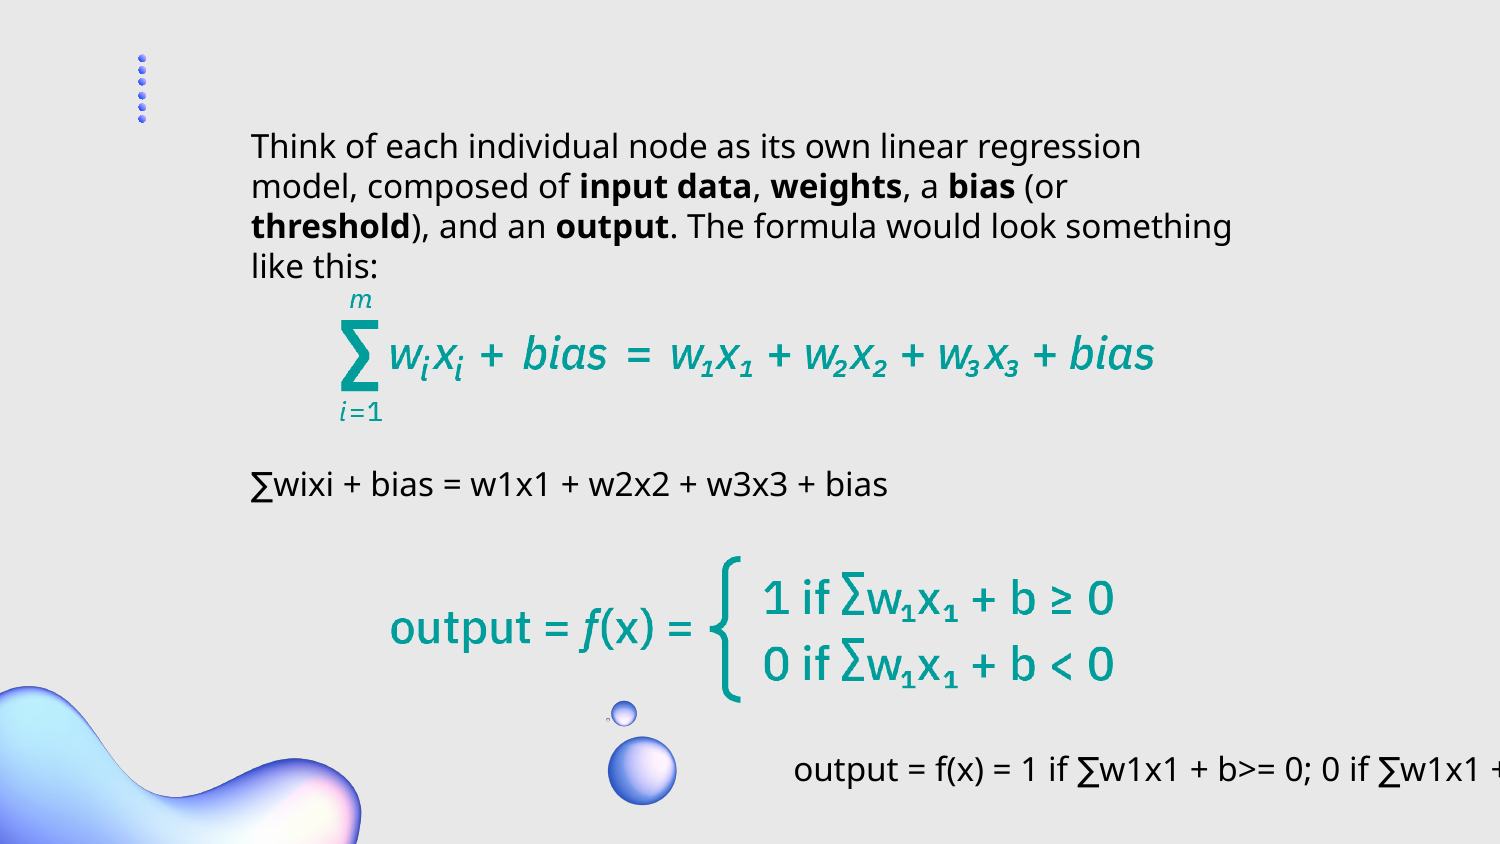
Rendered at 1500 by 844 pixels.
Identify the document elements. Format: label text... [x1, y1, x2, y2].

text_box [138, 54, 147, 123]
picture [0, 616, 395, 844]
text_box ∑wixi + bias = w1x1 + w2x2 + w3x3 + bias [235, 447, 1264, 527]
text_box output = f(x) = 1 if ∑w1x1 + b>= 0; 0 if ∑w1x1 + b < 0 [778, 732, 1500, 812]
picture [326, 527, 1174, 831]
subtitle Think of each individual node as its own linear regression model, composed of input data, weights, a bias (or threshold), and an output. The formula would look something like this: [235, 110, 1265, 265]
picture [278, 265, 1222, 447]
